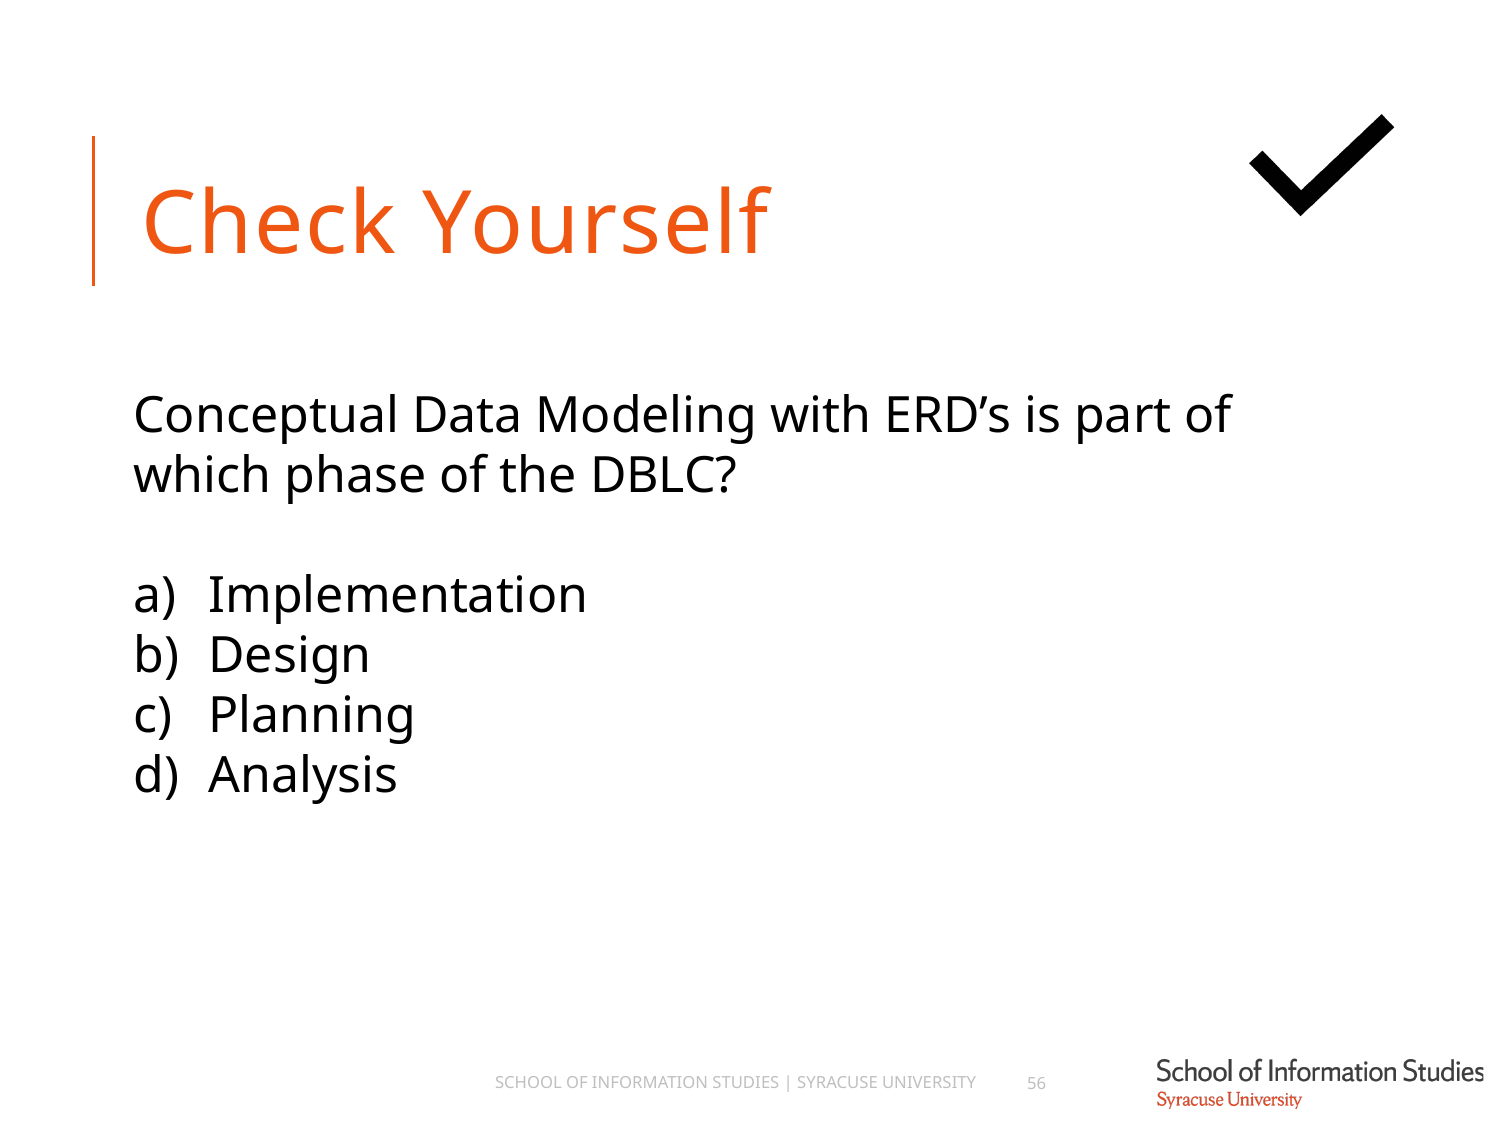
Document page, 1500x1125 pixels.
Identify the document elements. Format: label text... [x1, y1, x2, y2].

picture [1246, 89, 1398, 241]
footer School of Information Studies | Syracuse University [283, 1061, 993, 1106]
slide_number 56 [1012, 1061, 1149, 1107]
title Check Yourself [126, 96, 1322, 342]
list Conceptual Data Modeling with ERD’s is part of which phase of the DBLC? Implementation Design Planning Analysis [126, 375, 1322, 1035]
